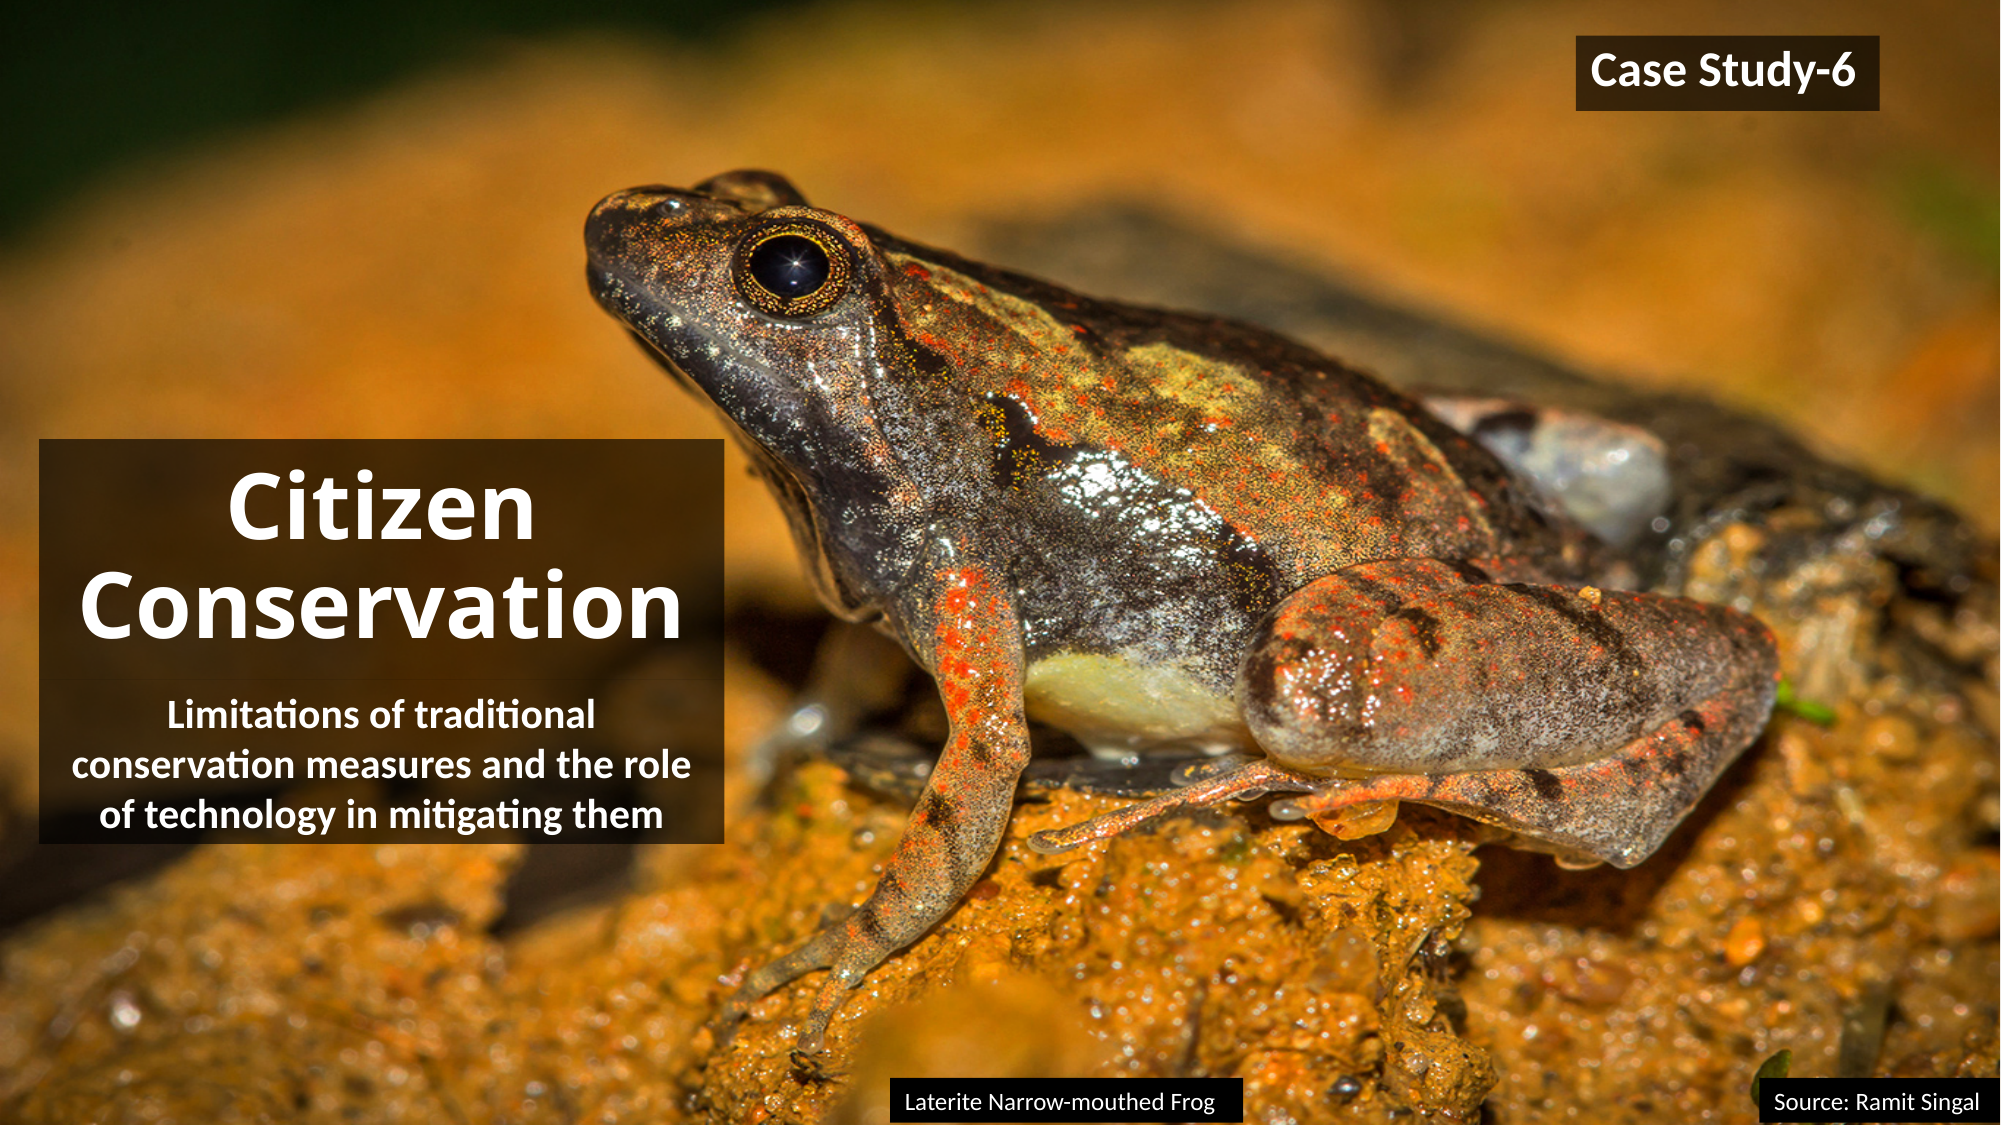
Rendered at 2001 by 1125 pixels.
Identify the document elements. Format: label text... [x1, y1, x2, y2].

picture [0, 0, 2001, 1125]
list Case Study-6 [1575, 35, 1880, 111]
title Citizen Conservation [39, 439, 725, 679]
text_box Limitations of traditional conservation measures and the role of technology in mitigating them [39, 679, 725, 844]
text_box Source: Ramit Singal [1759, 1077, 2000, 1123]
text_box Laterite Narrow-mouthed Frog [890, 1077, 1244, 1123]
